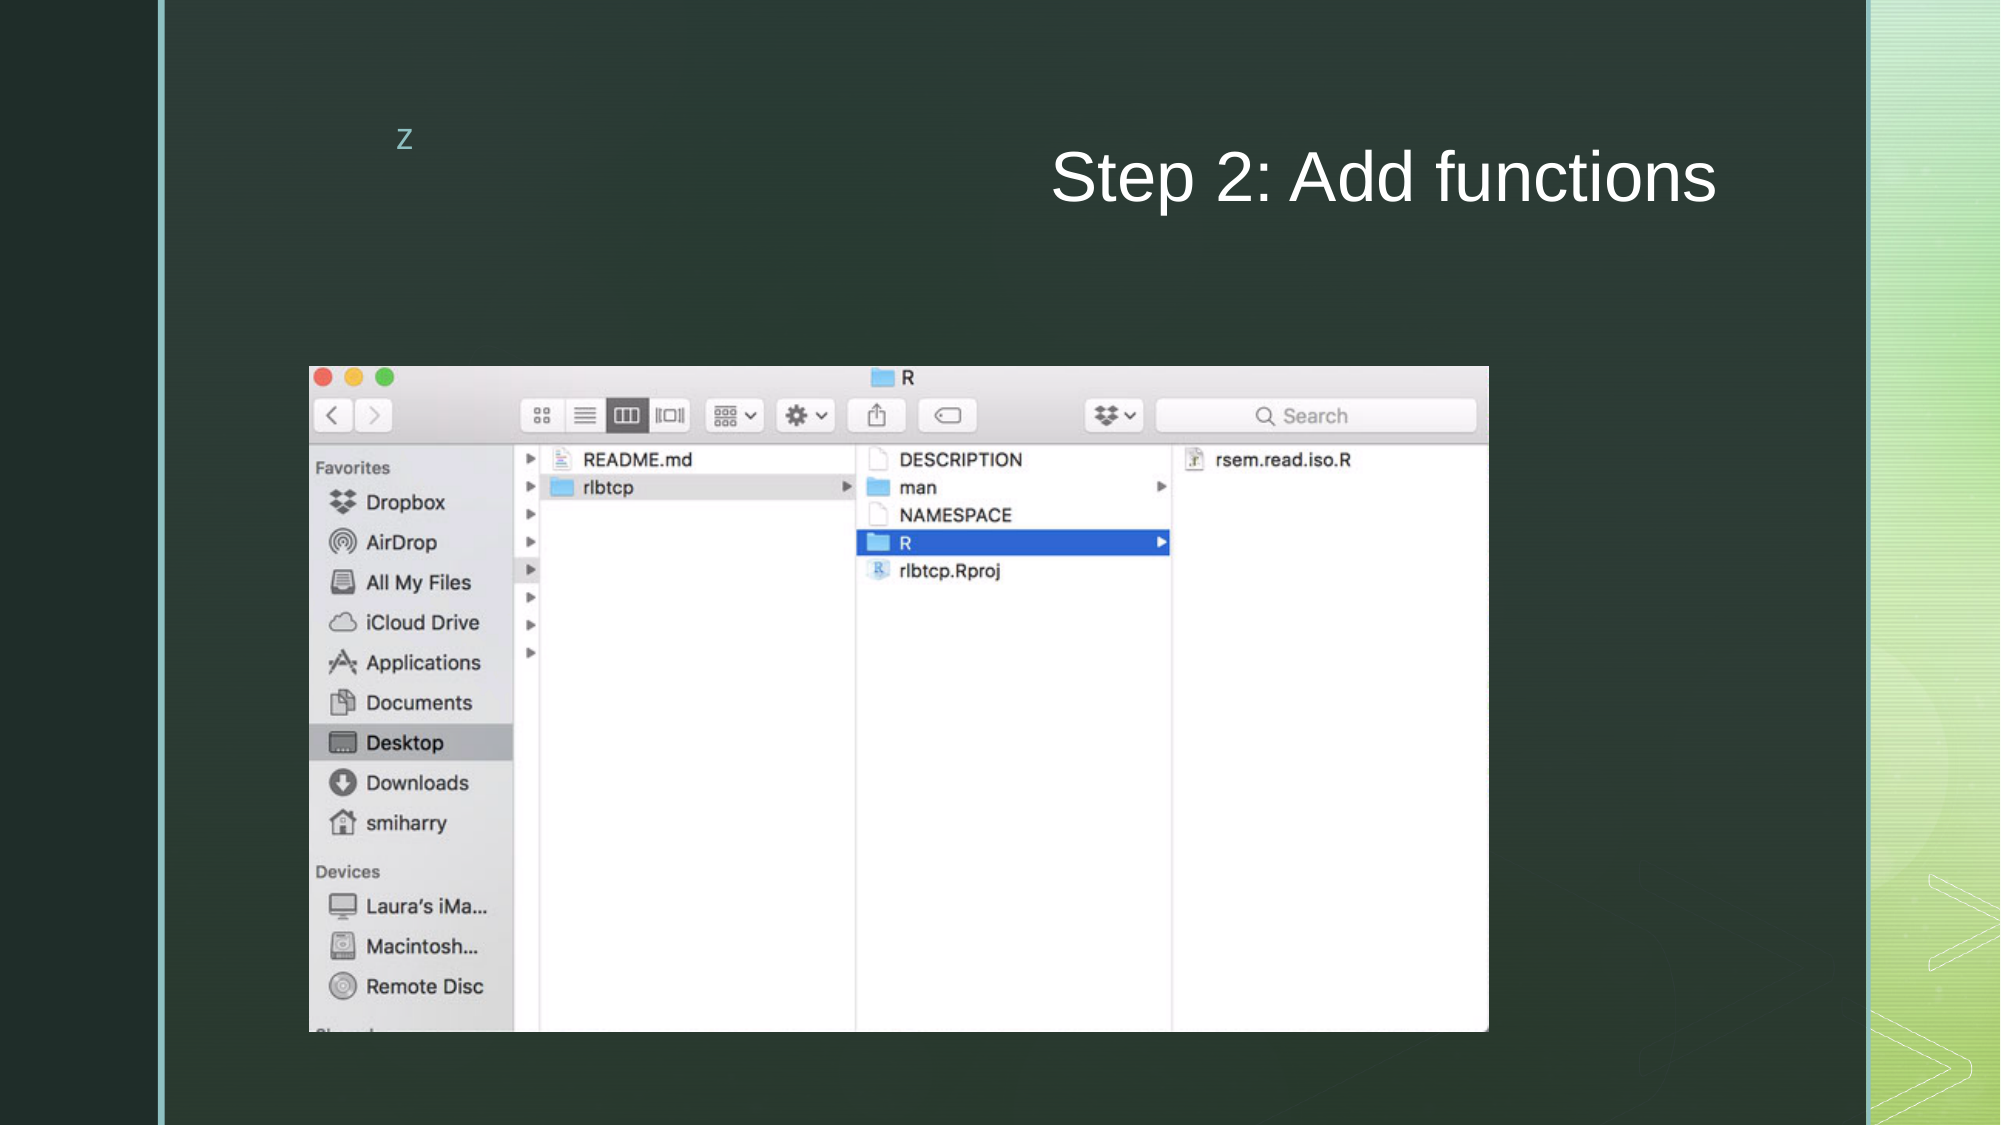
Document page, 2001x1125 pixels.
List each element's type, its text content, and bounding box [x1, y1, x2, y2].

picture [309, 366, 1489, 1033]
picture [1871, 0, 2001, 1125]
title Step 2: Add functions [428, 132, 1734, 310]
